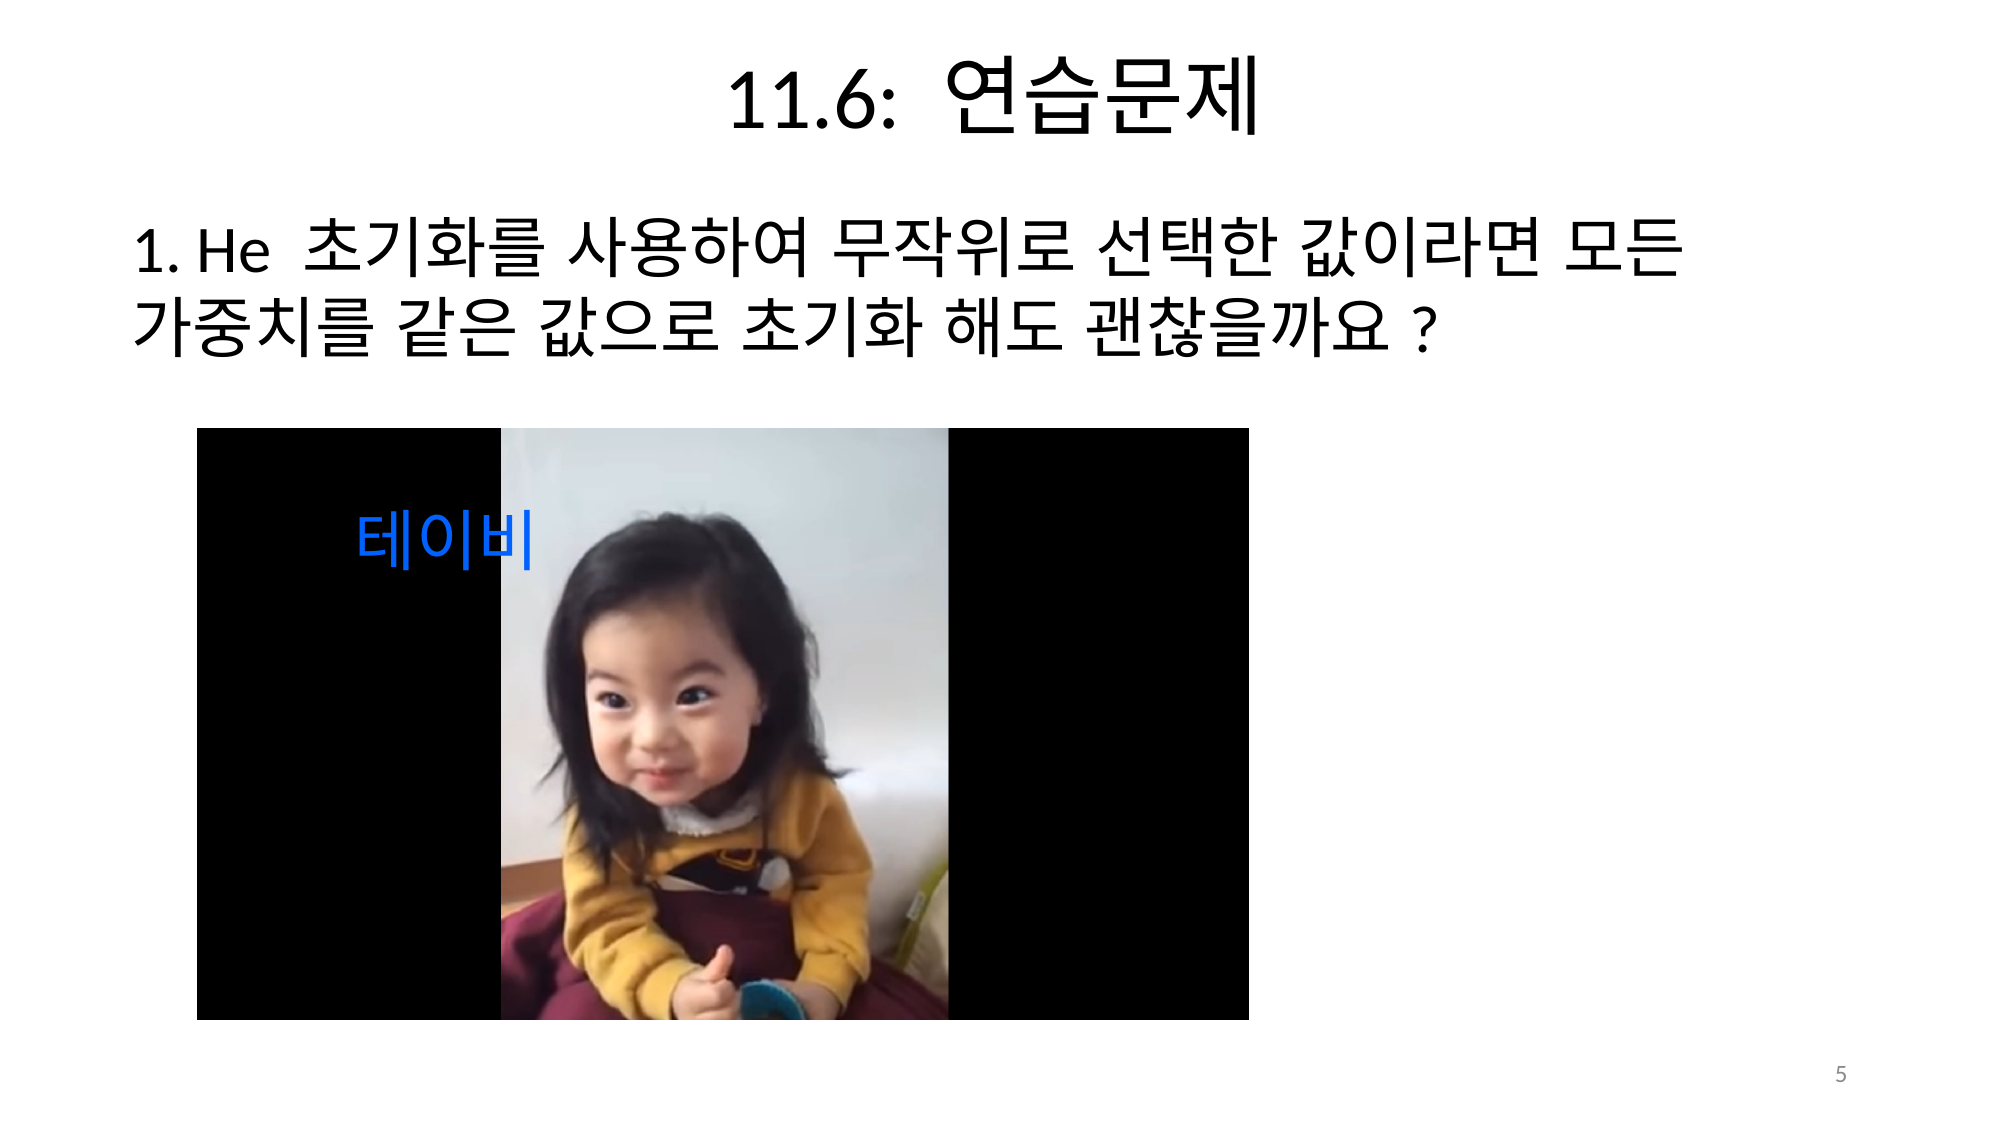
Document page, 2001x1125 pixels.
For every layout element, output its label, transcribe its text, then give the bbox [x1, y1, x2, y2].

text_box 11.6: 연습문제 [215, 33, 1773, 154]
text_box 1. He 초기화를 사용하여 무작위로 선택한 값이라면 모든 가중치를 같은 값으로 초기화 해도 괜찮을까요? [116, 198, 1873, 374]
slide_number 5 [1412, 1042, 1863, 1103]
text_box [196, 427, 1250, 1021]
